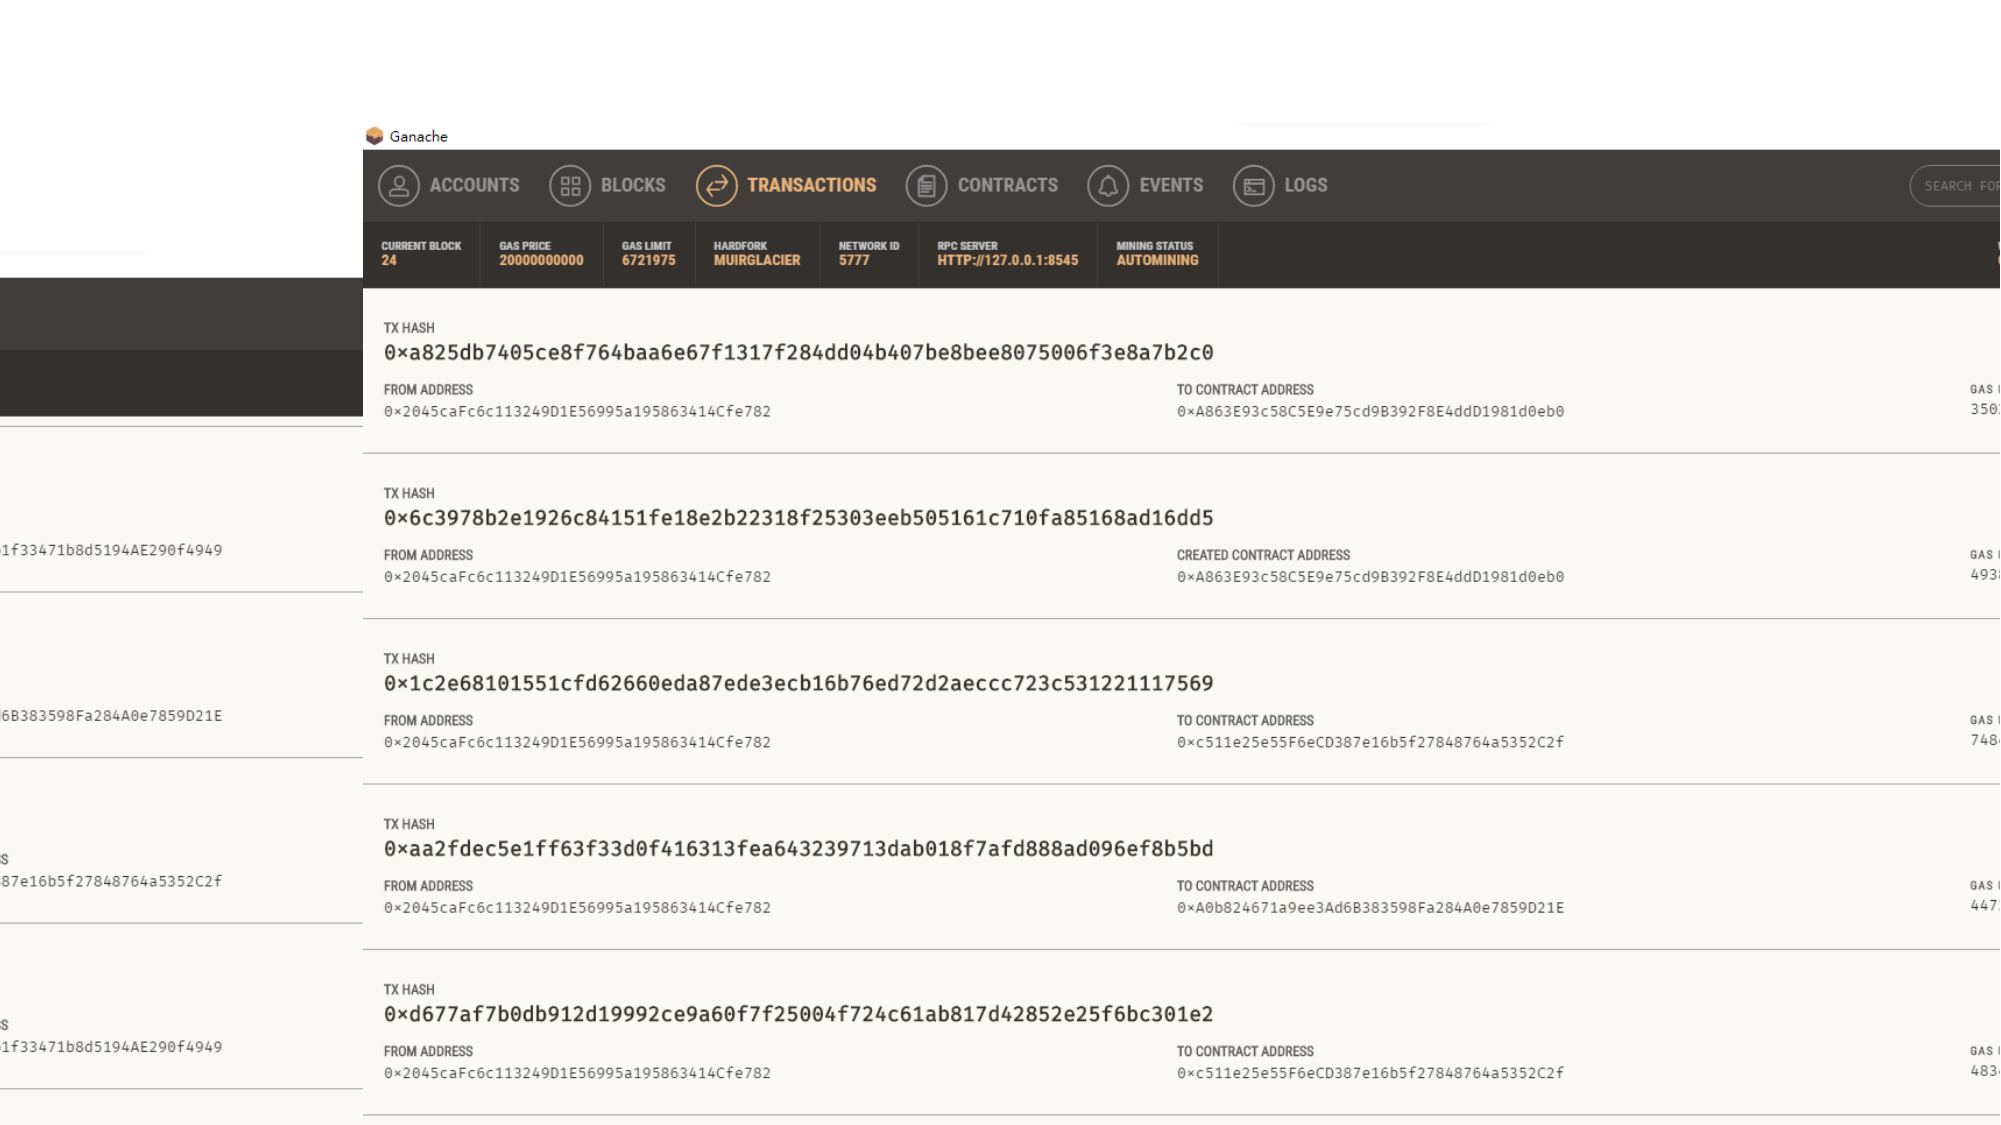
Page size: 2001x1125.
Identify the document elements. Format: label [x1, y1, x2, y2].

picture [0, 123, 2000, 1125]
